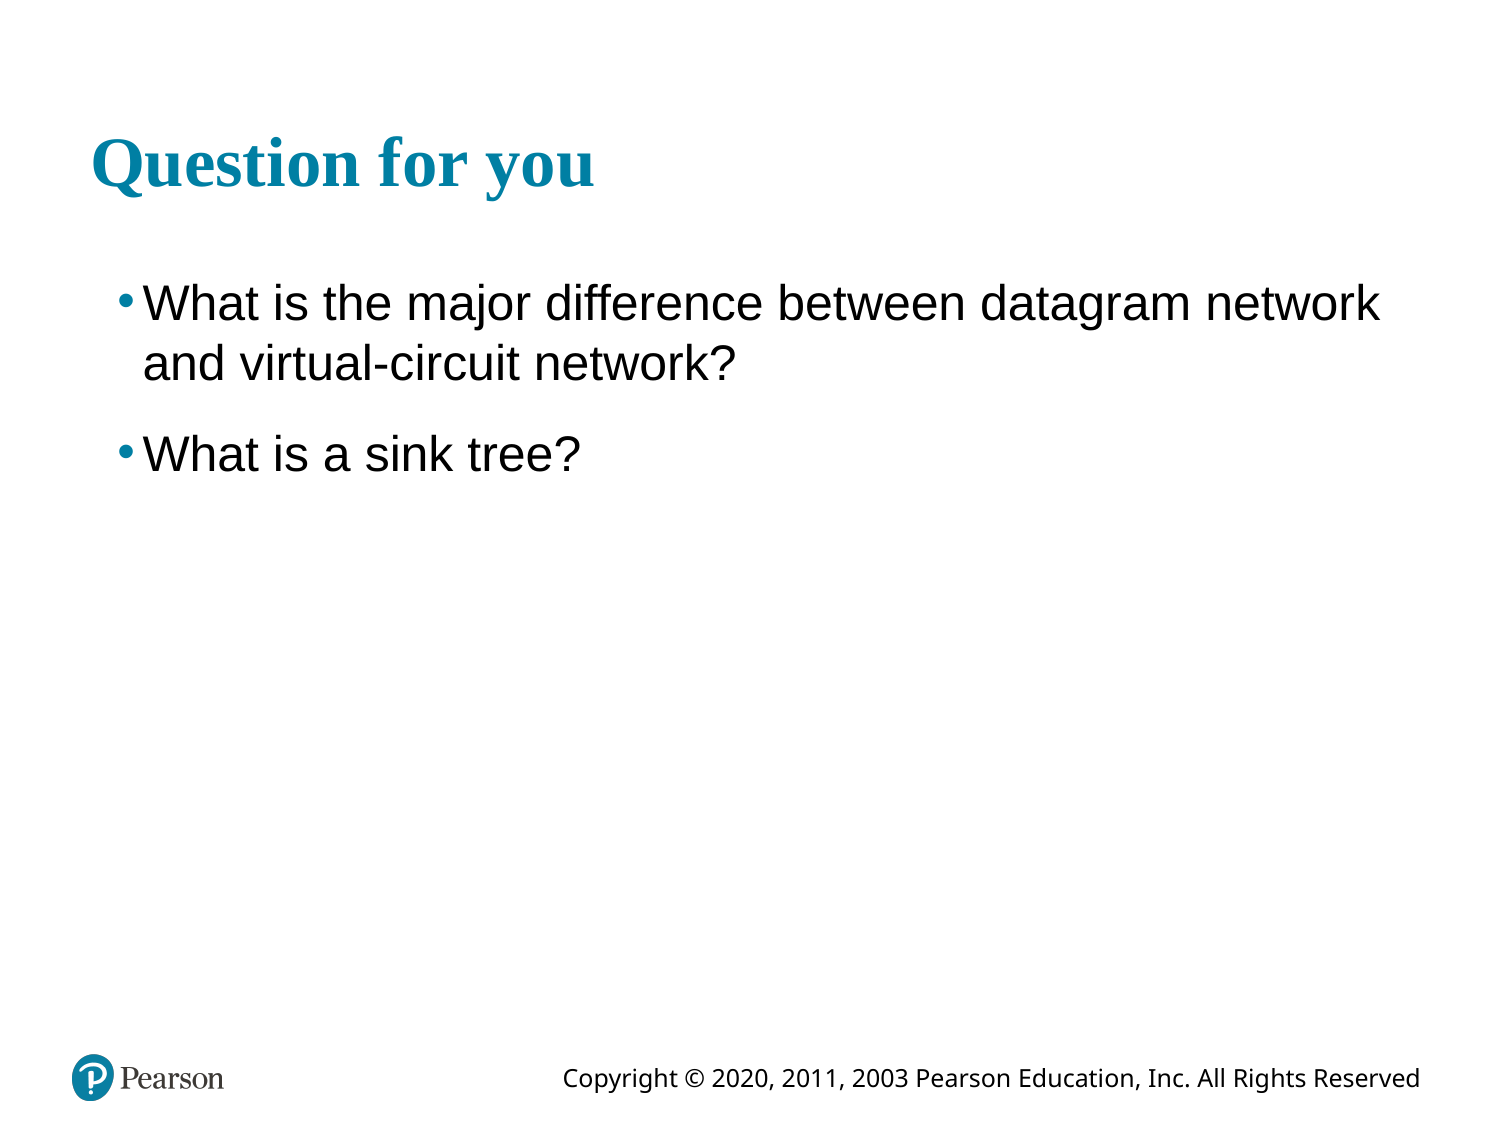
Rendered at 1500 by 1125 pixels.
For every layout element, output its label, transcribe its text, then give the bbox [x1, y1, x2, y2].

list What is the major difference between datagram network and virtual-circuit network? What is a sink tree? [85, 254, 1436, 506]
picture [98, 1054, 224, 1101]
picture [80, 1063, 106, 1088]
picture [72, 1054, 88, 1070]
picture [72, 1087, 83, 1101]
title Question for you [75, 35, 1425, 216]
